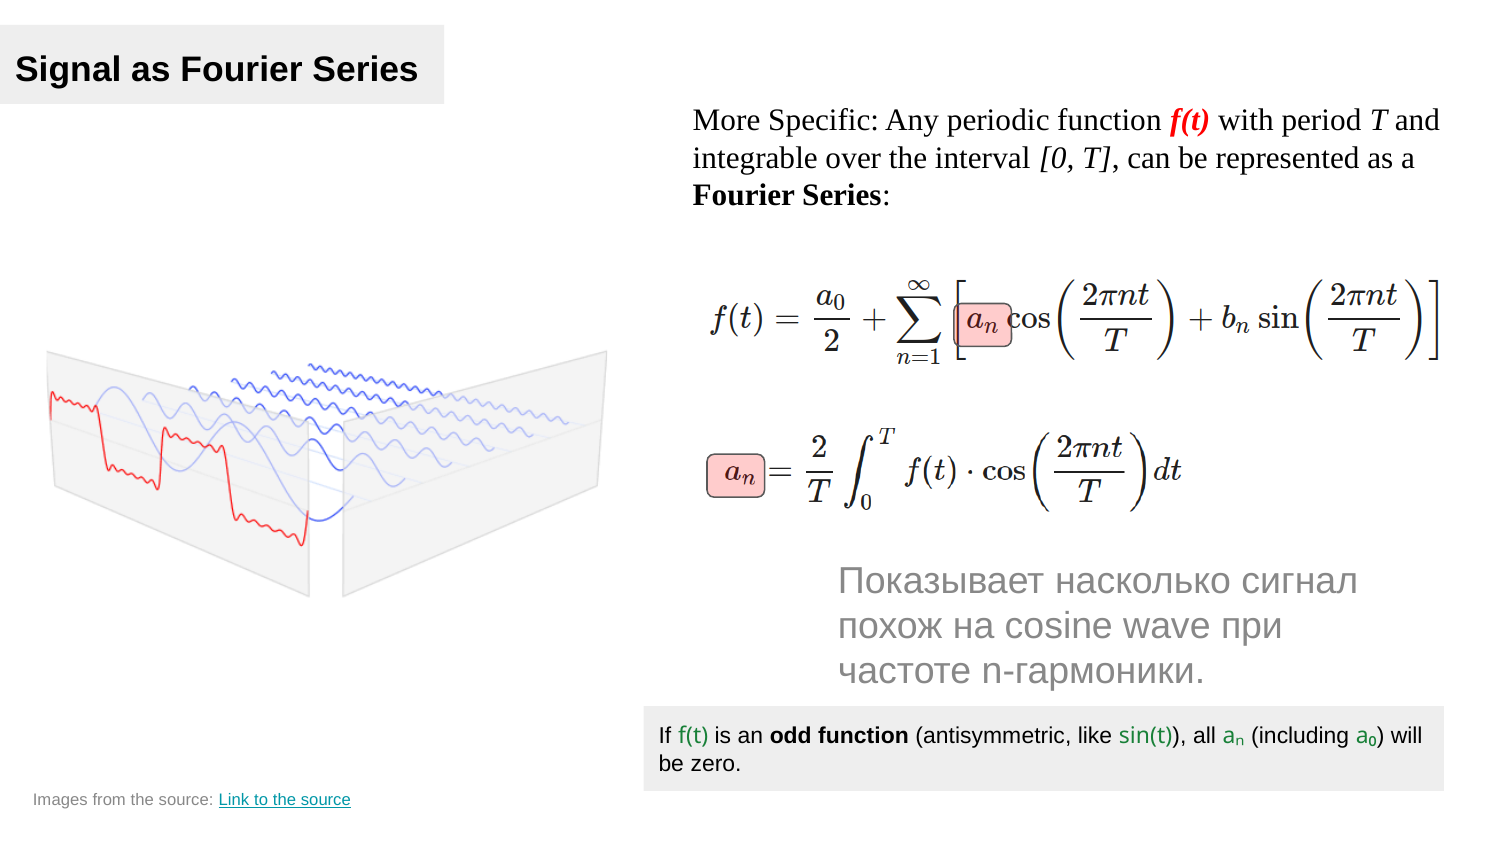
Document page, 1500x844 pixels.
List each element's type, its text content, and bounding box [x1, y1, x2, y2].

picture [706, 411, 1205, 523]
text_box Показывает насколько сигнал похож на cosine wave при частоте n-гармоники. [822, 541, 1415, 706]
text_box More Specific: Any periodic function f(t) with period T and integrable over the interval [0, T], can be represented as a Fourier Series: [677, 84, 1472, 227]
text_box If f(t) is an odd function (antisymmetric, like sin(t)), all aₙ (including a₀) will be zero. [643, 706, 1444, 791]
picture [46, 187, 608, 640]
text_box Signal as Fourier Series [0, 24, 445, 104]
picture [691, 247, 1459, 378]
text_box Images from the source: Link to the source [18, 778, 426, 819]
